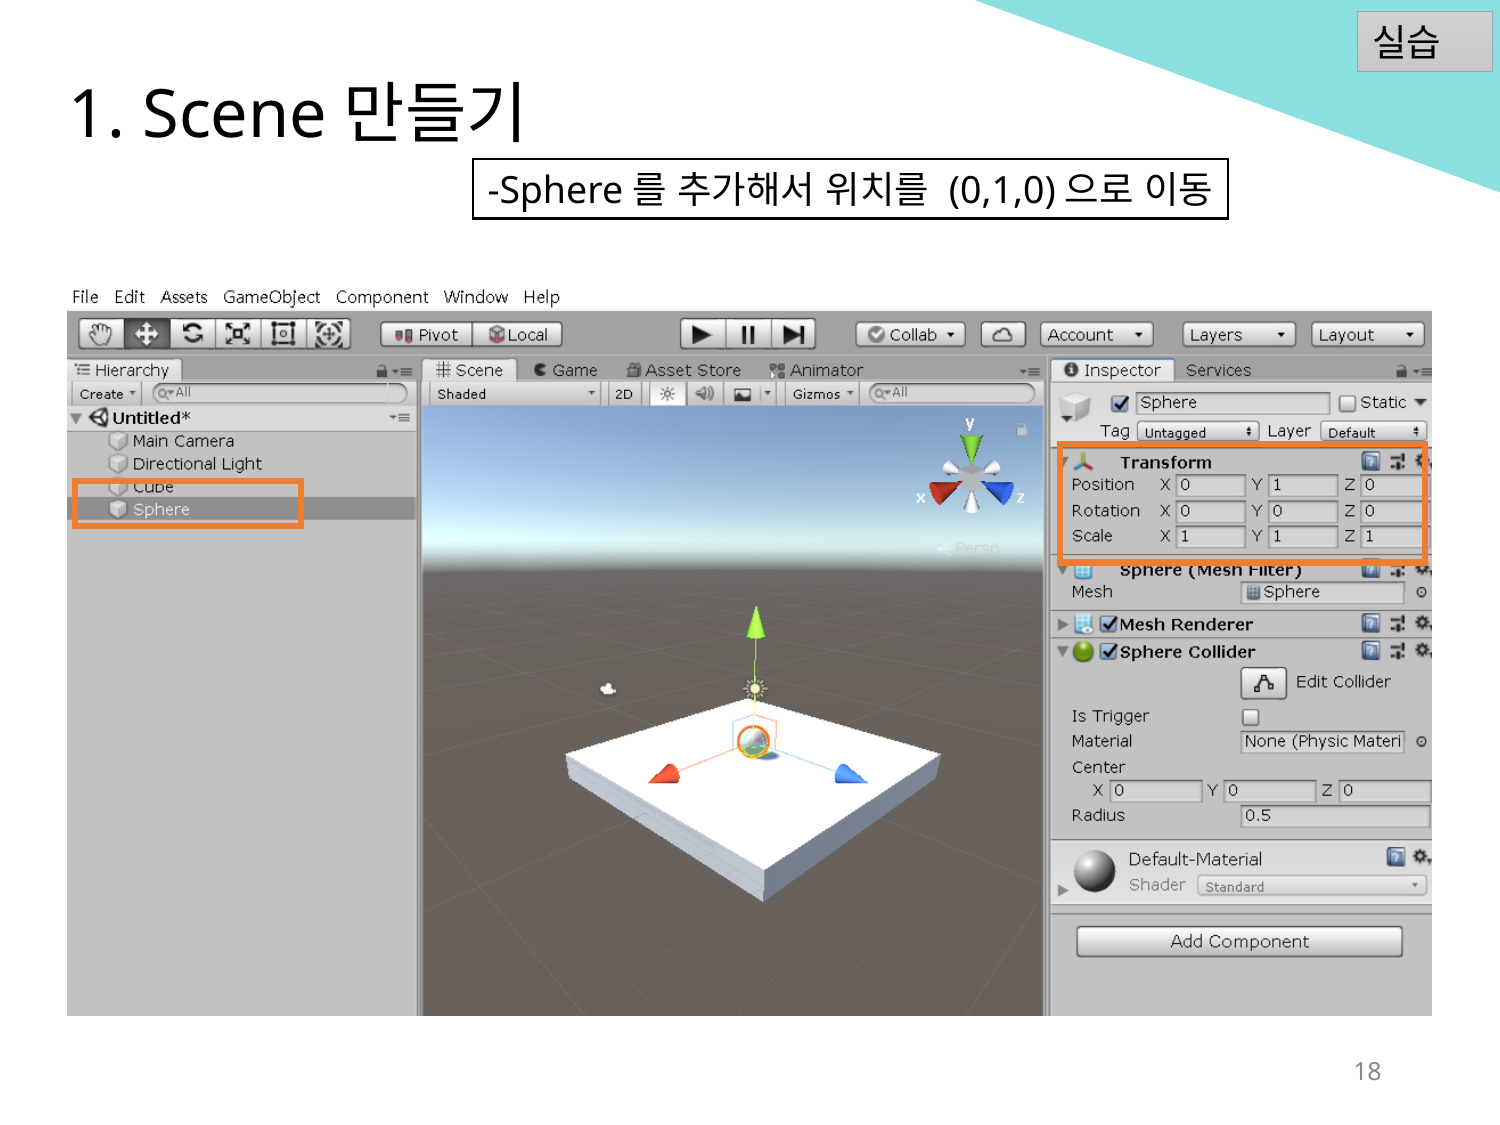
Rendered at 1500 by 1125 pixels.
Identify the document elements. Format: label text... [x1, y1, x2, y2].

slide_number 18 [1059, 1042, 1397, 1103]
text_box -Sphere를 추가해서 위치를 (0,1,0)으로 이동 [472, 158, 1229, 220]
text_box [974, 0, 1500, 194]
text_box 1. Scene만들기 [54, 63, 563, 159]
picture [67, 286, 1432, 1016]
text_box 실습 [1357, 11, 1493, 72]
